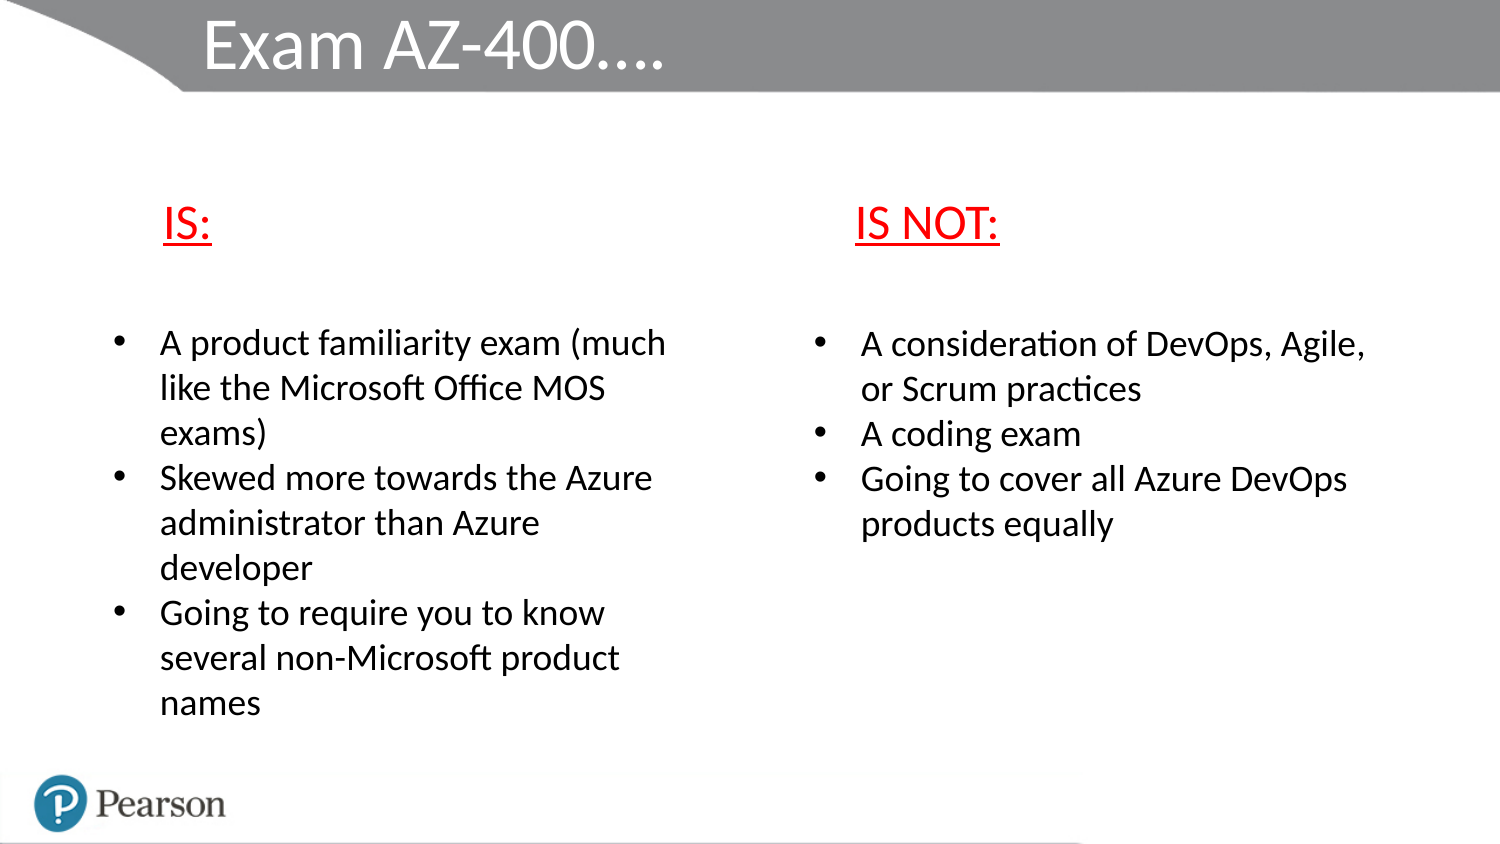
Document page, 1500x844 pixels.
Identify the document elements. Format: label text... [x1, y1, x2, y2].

text_box IS NOT: [773, 182, 1082, 258]
text_box IS: [34, 182, 342, 258]
title Exam AZ-400…. [187, 0, 1426, 79]
text_box A product familiarity exam (much like the Microsoft Office MOS exams) Skewed more towards the Azure administrator than Azure developer Going to require you to know several non-Microsoft product names [98, 310, 701, 821]
picture [0, 0, 1500, 844]
text_box A consideration of DevOps, Agile, or Scrum practices A coding exam Going to cover all Azure DevOps products equally [799, 311, 1402, 642]
